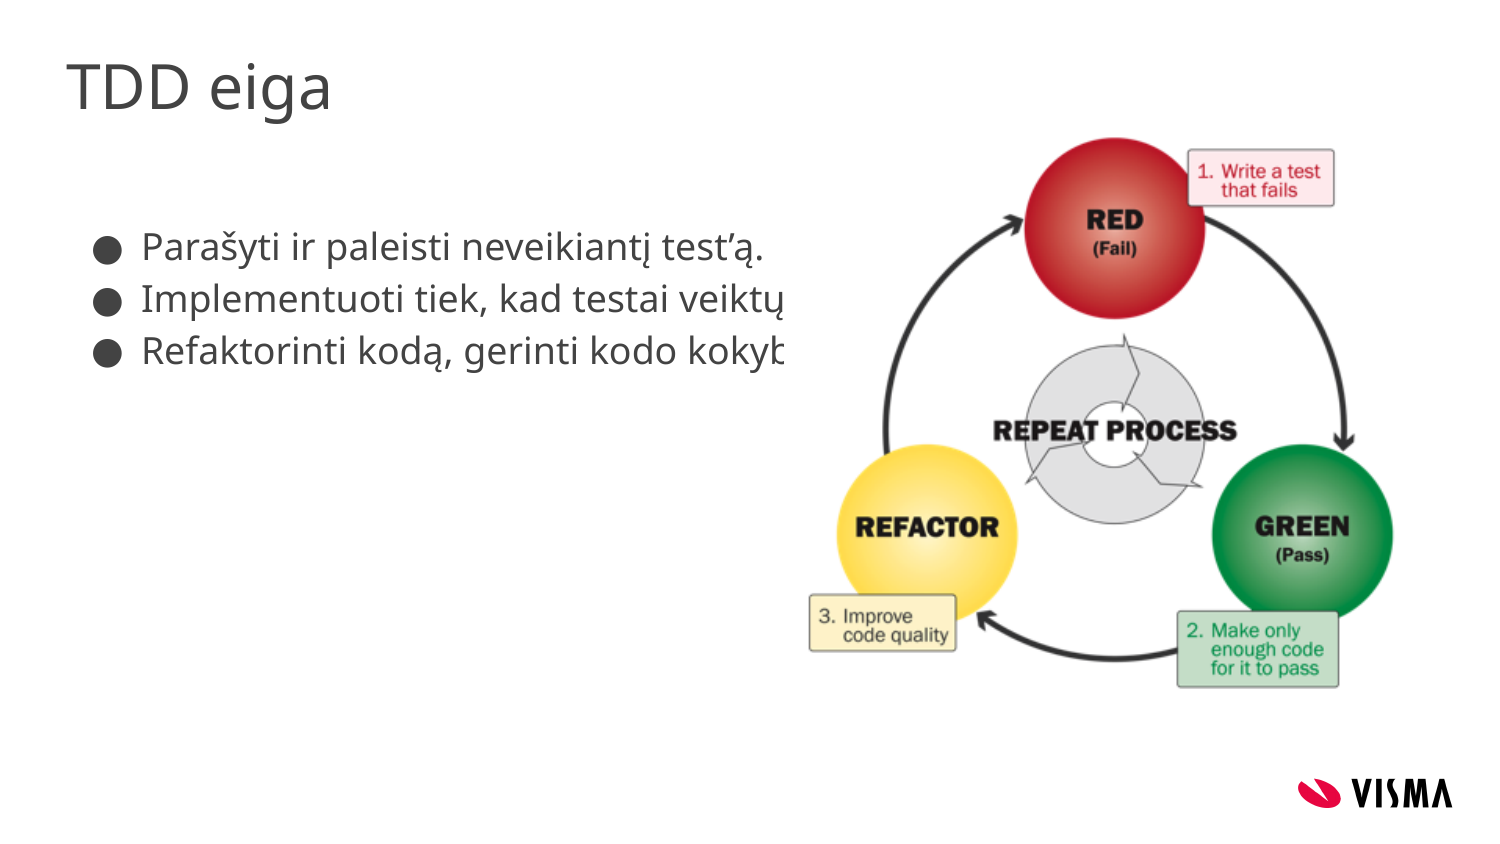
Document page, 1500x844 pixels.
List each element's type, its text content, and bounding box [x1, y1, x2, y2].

picture [1280, 756, 1473, 829]
picture [784, 108, 1422, 736]
list Parašyti ir paleisti neveikiantį test’ą. Implementuoti tiek, kad testai veiktų. Refaktorinti kodą, gerinti kodo kokybę [51, 201, 1449, 762]
title TDD eiga [51, 32, 1449, 127]
